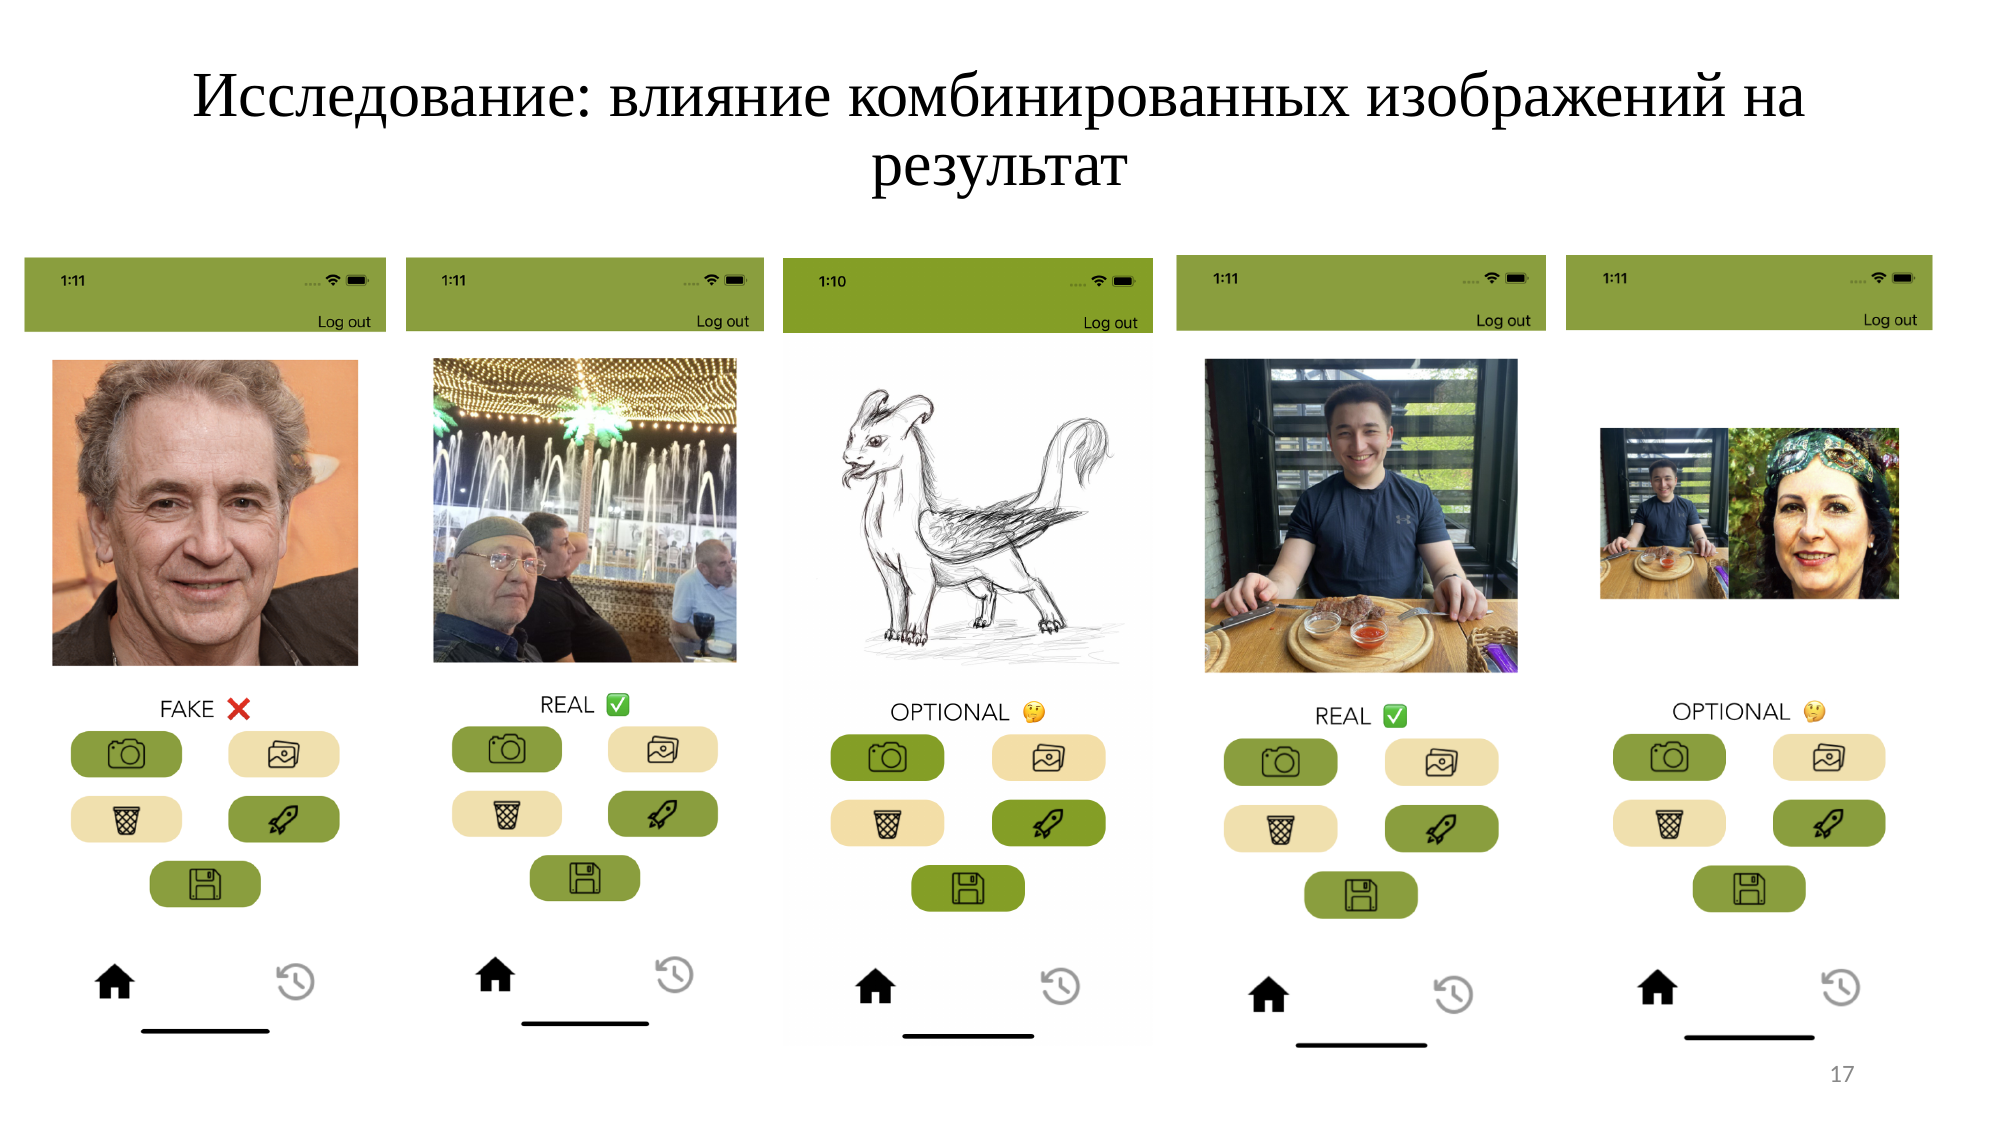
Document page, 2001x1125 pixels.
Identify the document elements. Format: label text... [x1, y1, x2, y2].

title Исследование: влияние комбинированных изображений на результат [136, 59, 1863, 278]
picture [782, 258, 1153, 1046]
slide_number 17 [1819, 1059, 1863, 1094]
picture [1167, 248, 1940, 1059]
picture [18, 252, 769, 1041]
